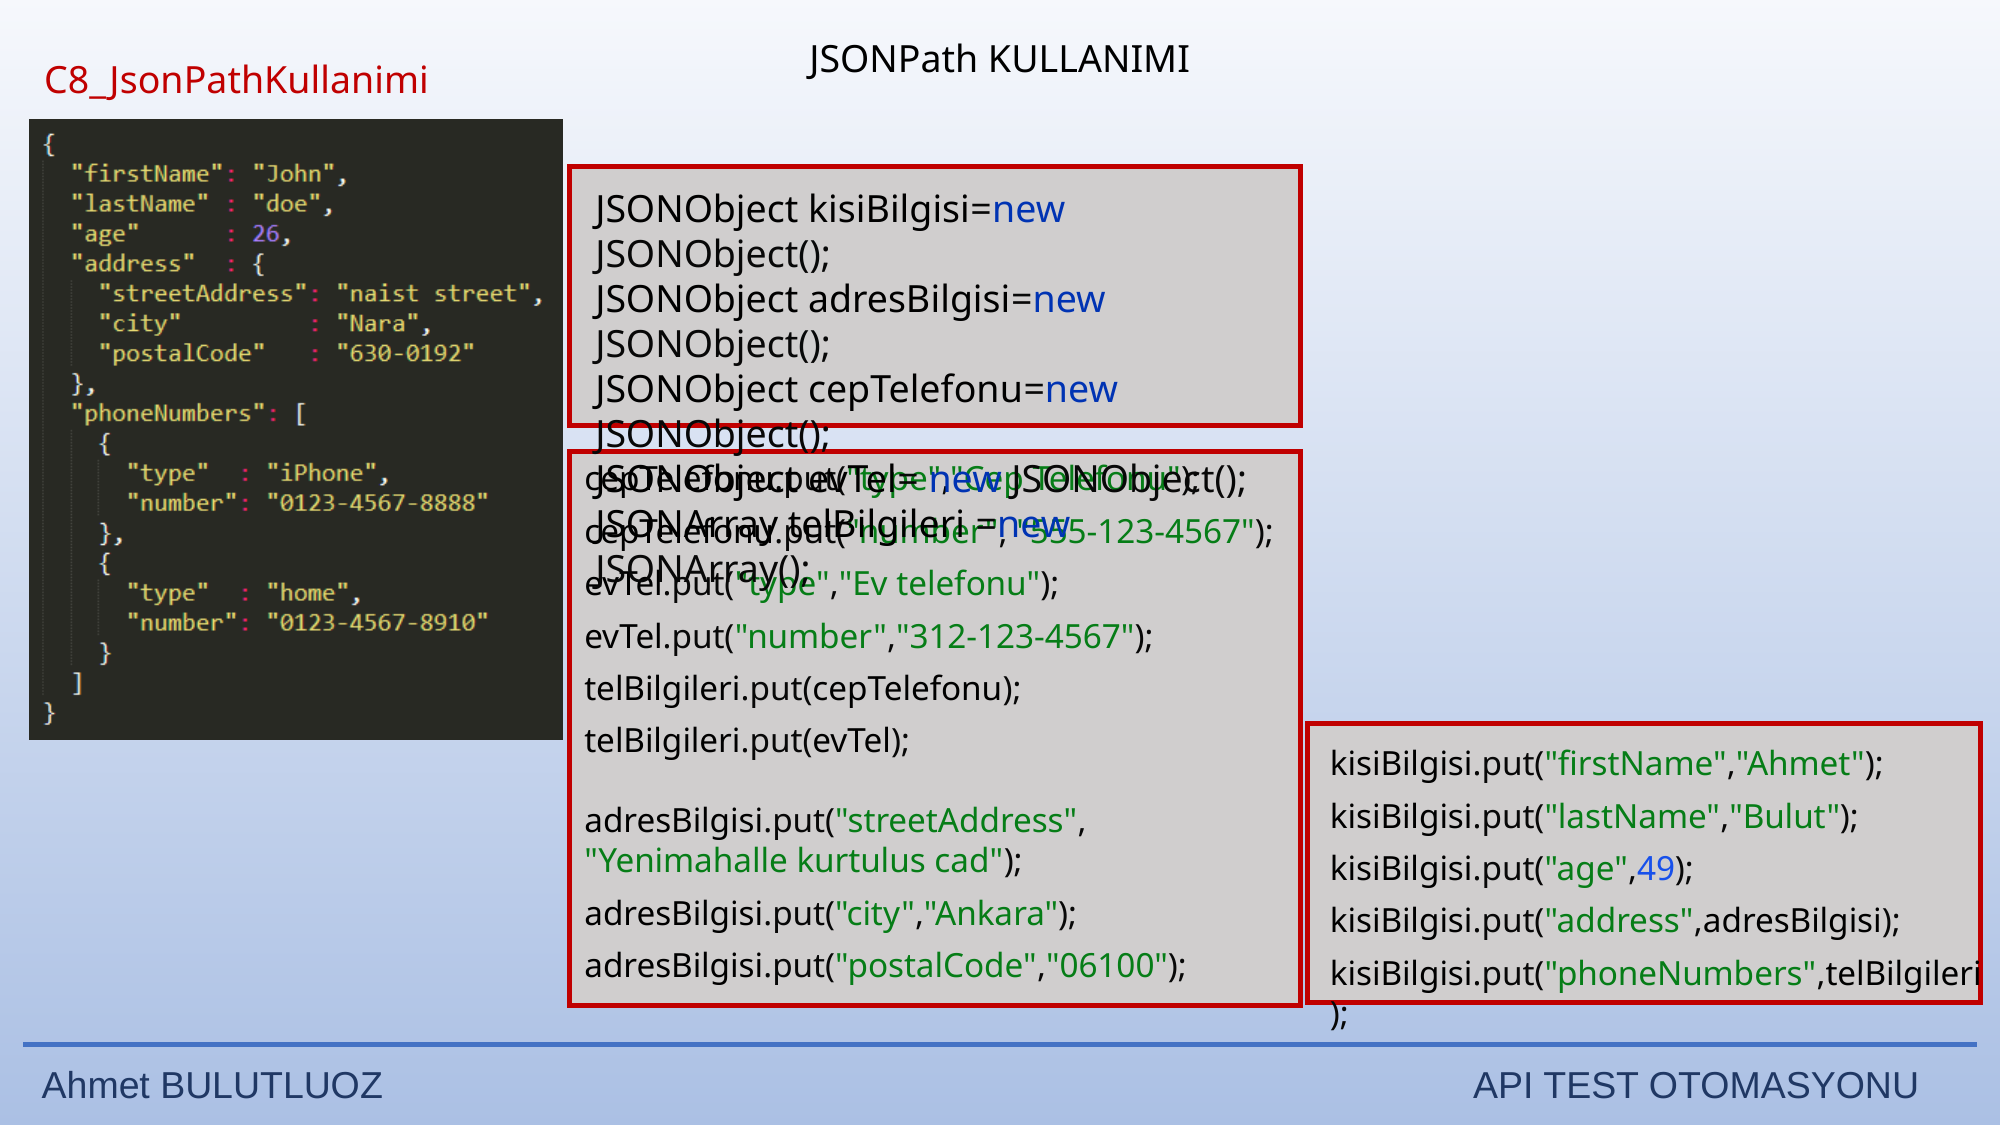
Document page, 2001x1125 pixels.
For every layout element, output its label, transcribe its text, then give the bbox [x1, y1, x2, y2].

text_box JSONPath KULLANIMI [784, 27, 1216, 88]
text_box C8_JsonPathKullanimi [29, 48, 482, 109]
text_box [1307, 723, 1981, 1003]
picture [29, 119, 563, 740]
text_box [569, 992, 1301, 1006]
text_box JSONObject kisiBilgisi=new JSONObject(); JSONObject adresBilgisi=new JSONObject(); JSONObject cepTelefonu=new JSONObject(); JSONObject evTel= new JSONObject(); JSONArray telBilgileri =new JSONArray(); [580, 177, 1295, 597]
text_box [569, 166, 1301, 426]
text_box cepTelefonu.put("type","Cep Telefonu"); cepTelefonu.put("number", "555-123-4567"); evTel.put("type","Ev telefonu"); evTel.put("number","312-123-4567"); telBilgileri.put(cepTelefonu); telBilgileri.put(evTel); adresBilgisi.put("streetAddress", "Yenimahalle kurtulus cad"); adresBilgisi.put("city","Ankara"); adresBilgisi.put("postalCode","06100"); [569, 450, 1301, 992]
text_box kisiBilgisi.put("firstName","Ahmet"); kisiBilgisi.put("lastName","Bulut"); kisiBilgisi.put("age",49); kisiBilgisi.put("address",adresBilgisi); kisiBilgisi.put("phoneNumbers",telBilgileri); [1315, 734, 2000, 1040]
text_box Ahmet BULUTLUOZ API TEST OTOMASYONU [26, 1053, 1981, 1114]
